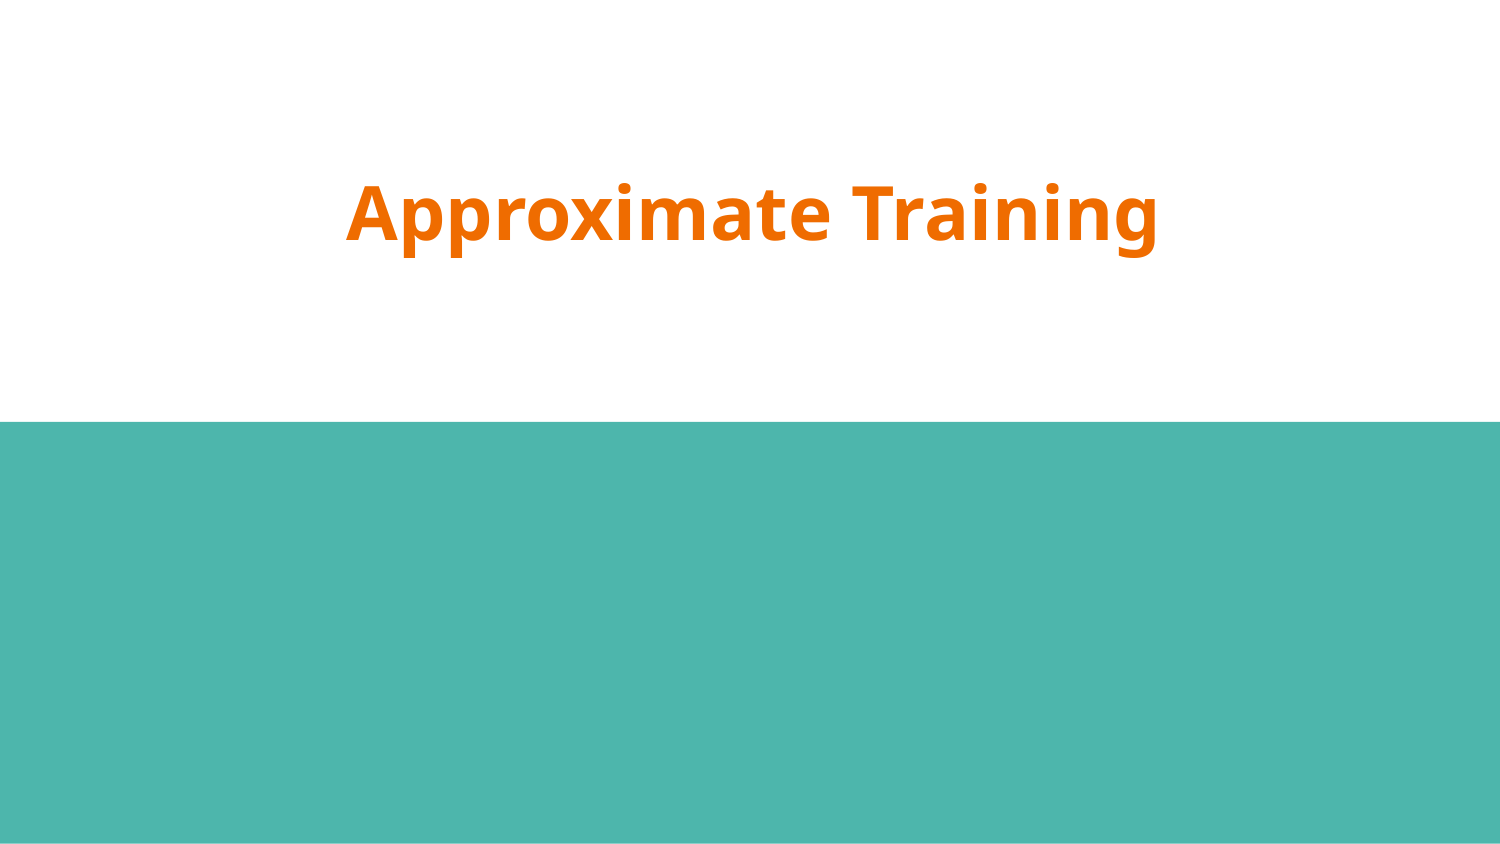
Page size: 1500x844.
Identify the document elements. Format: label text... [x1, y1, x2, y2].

title Approximate Training [51, 133, 1458, 289]
